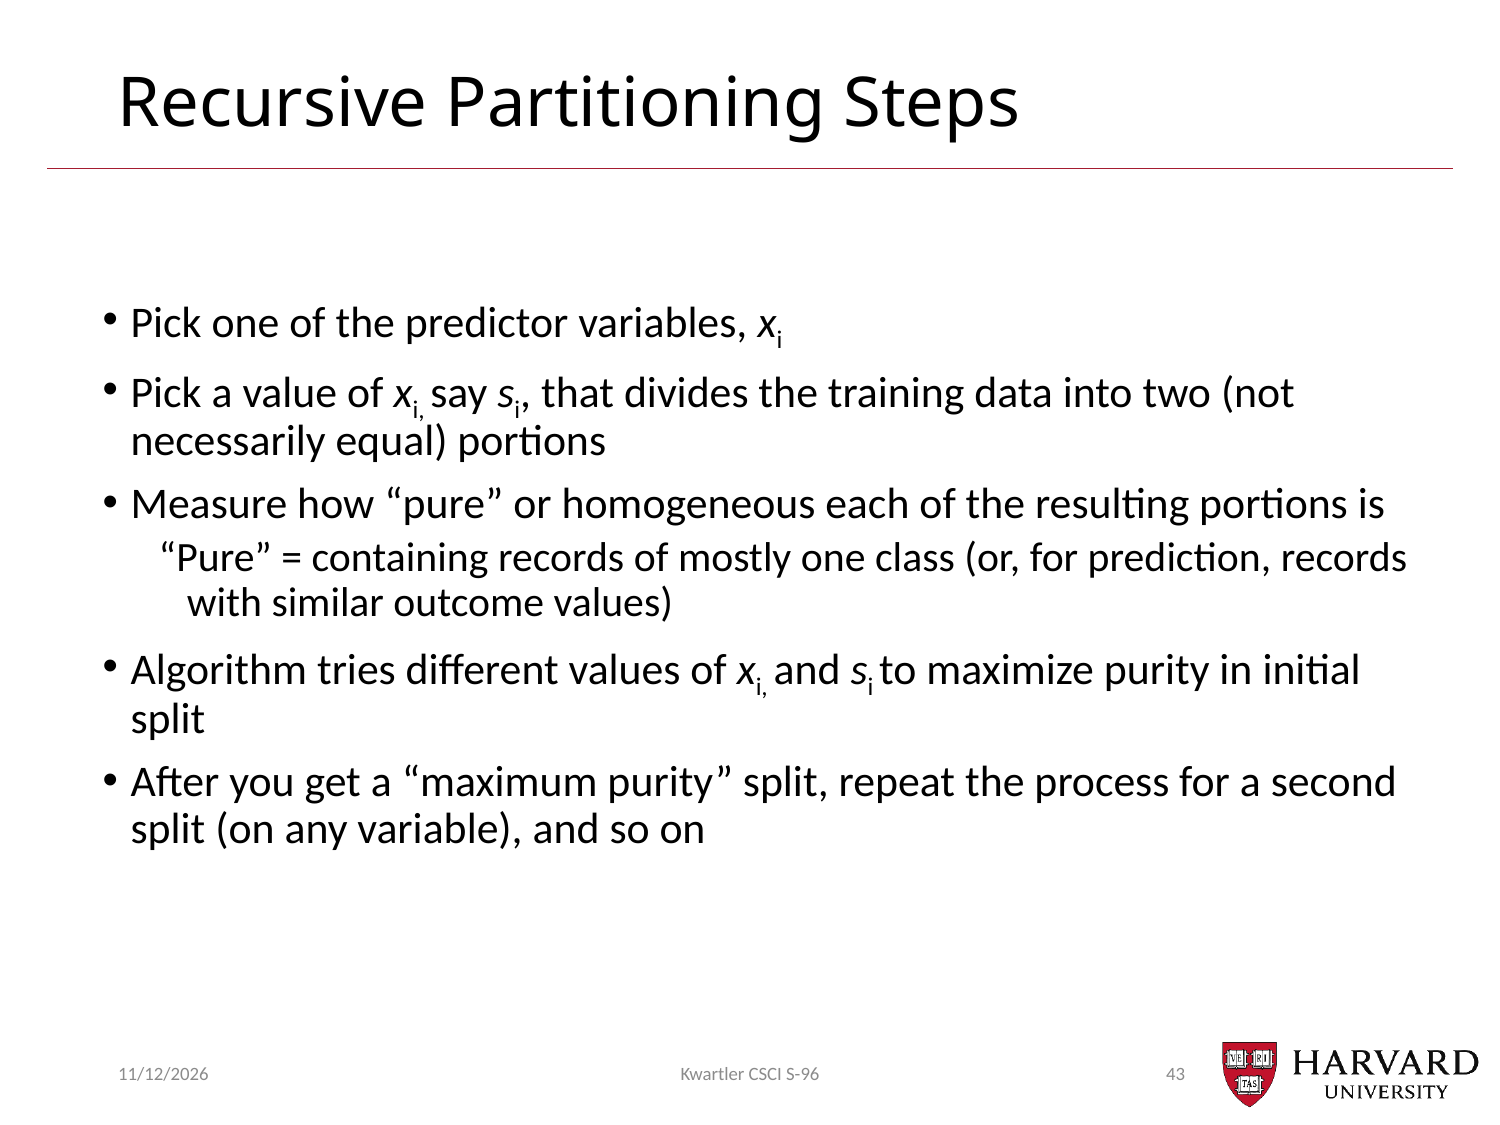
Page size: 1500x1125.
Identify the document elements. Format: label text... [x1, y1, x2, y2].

picture [1200, 1024, 1500, 1125]
list Pick one of the predictor variables, xi Pick a value of xi, say si, that divides the training data into two (not necessarily equal) portions Measure how “pure” or homogeneous each of the resulting portions is “Pure” = containing records of mostly one class (or, for prediction, records with similar outcome values) Algorithm tries different values of xi, and si to maximize purity in initial split After you get a “maximum purity” split, repeat the process for a second split (on any variable), and so on [87, 287, 1425, 1038]
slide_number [103, 1042, 441, 1103]
footer Kwartler CSCI S-96 [496, 1042, 1004, 1103]
slide_number 43 [1059, 1042, 1200, 1103]
title Recursive Partitioning Steps [103, 59, 1397, 157]
